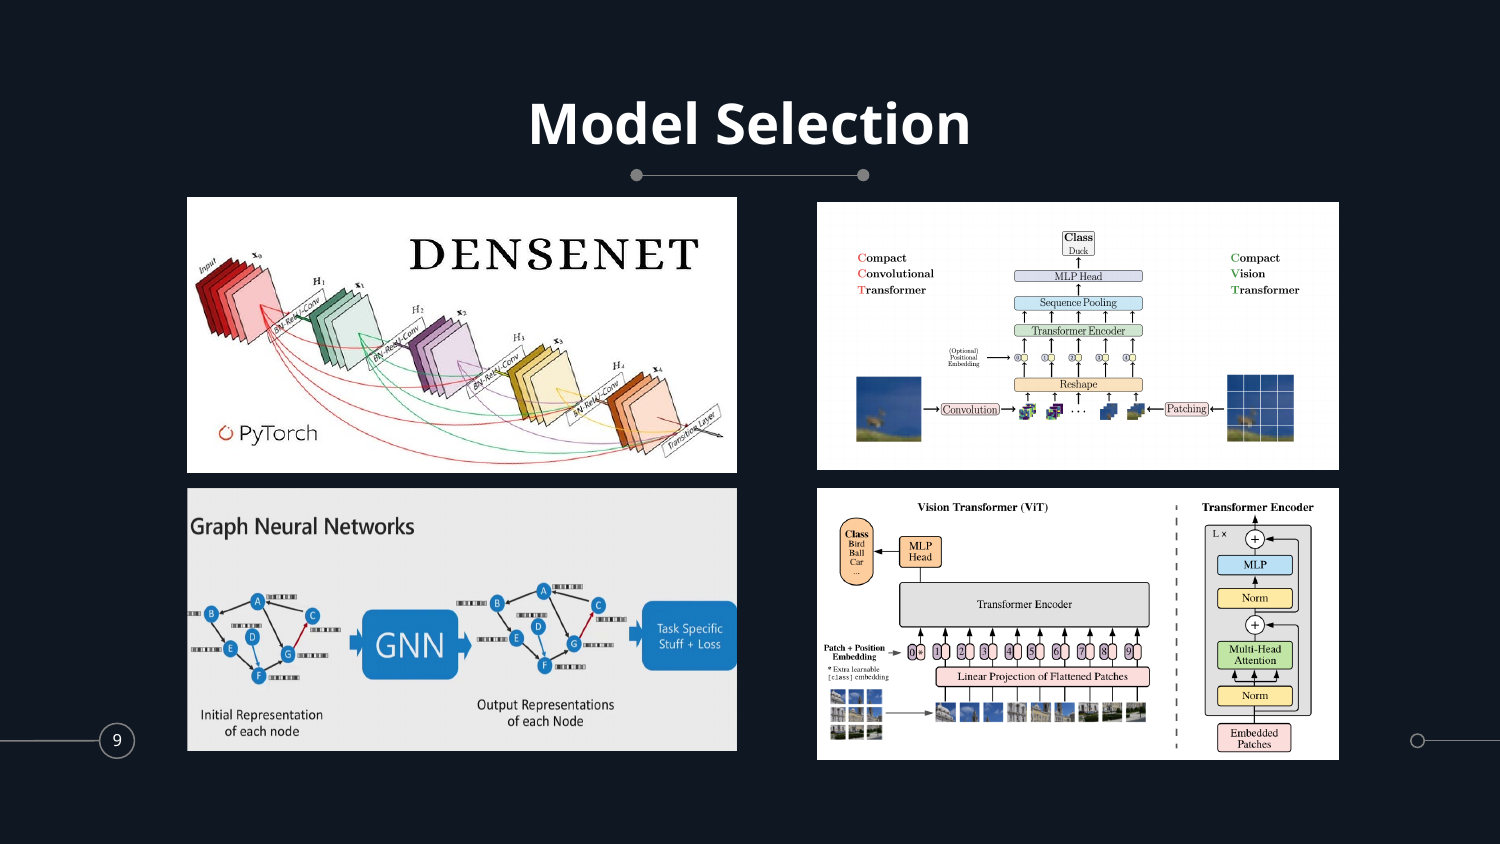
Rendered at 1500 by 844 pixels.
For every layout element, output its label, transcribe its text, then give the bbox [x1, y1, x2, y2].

picture [187, 197, 738, 474]
picture [817, 202, 1340, 470]
slide_number ‹#› [95, 723, 140, 760]
picture [817, 487, 1340, 761]
picture [187, 487, 738, 751]
title Model Selection [173, 87, 1327, 158]
